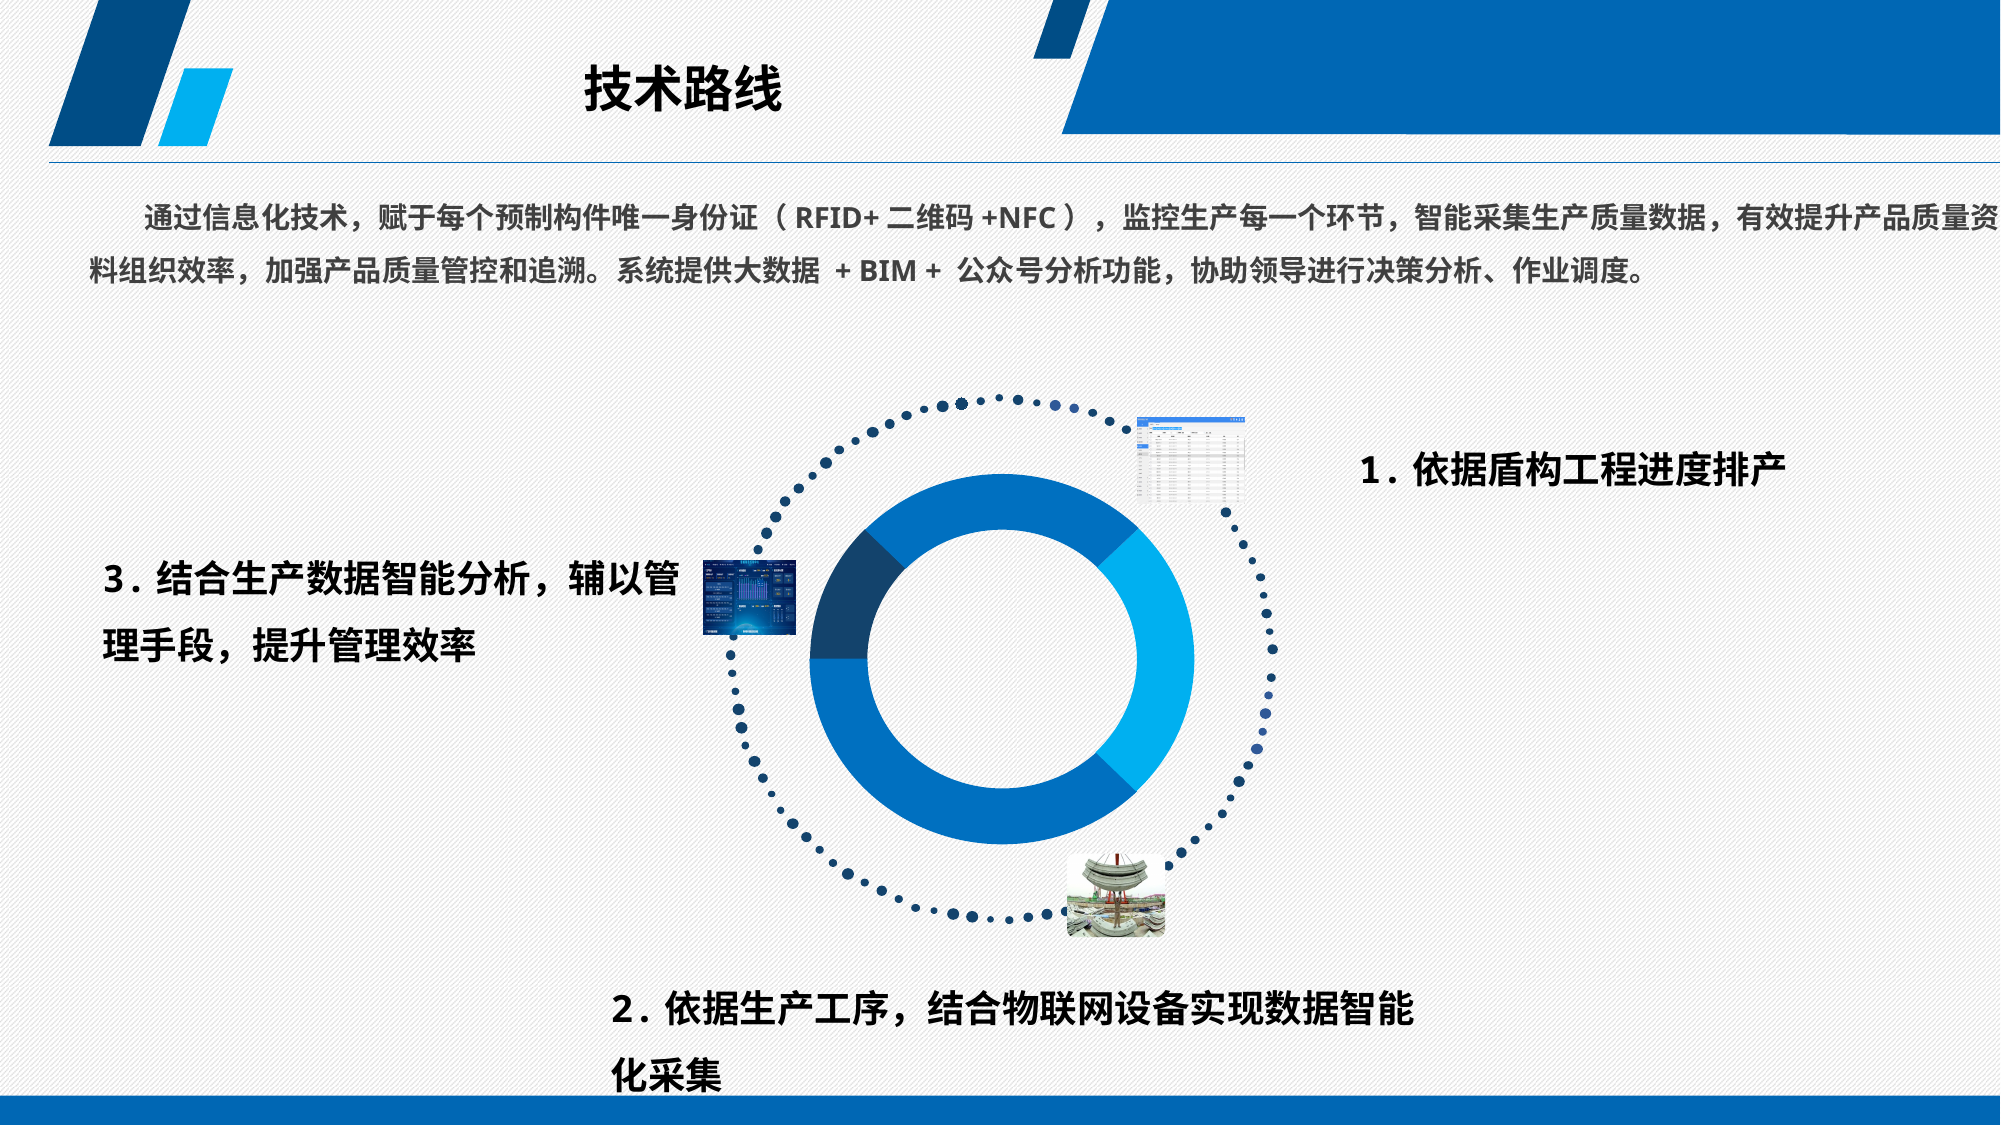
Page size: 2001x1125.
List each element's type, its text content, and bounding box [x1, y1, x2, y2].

text_box [1176, 847, 1187, 859]
text_box [865, 473, 1139, 569]
text_box [1231, 524, 1239, 533]
text_box [732, 703, 745, 716]
picture [0, 0, 2001, 1125]
text_box [1226, 794, 1235, 802]
text_box [1095, 528, 1195, 792]
text_box [1243, 761, 1254, 770]
text_box [1248, 557, 1256, 565]
text_box [1005, 916, 1014, 925]
text_box [1250, 743, 1264, 755]
text_box [809, 658, 1138, 845]
text_box [1190, 835, 1200, 845]
text_box [841, 868, 854, 880]
text_box [894, 895, 903, 904]
text_box [884, 418, 895, 430]
text_box [776, 806, 785, 814]
text_box [786, 818, 799, 830]
text_box [748, 755, 761, 767]
text_box [1104, 416, 1115, 426]
text_box [860, 878, 869, 887]
text_box [966, 910, 979, 923]
text_box [728, 669, 737, 677]
text_box [901, 410, 912, 421]
text_box [1261, 608, 1272, 619]
text_box [1265, 628, 1274, 635]
text_box [1069, 403, 1079, 414]
text_box [741, 741, 750, 750]
text_box 通过信息化技术，赋于每个预制构件唯一身份证（RFID+二维码+NFC），监控生产每一个环节，智能采集生产质量数据，有效提升产品质量资料组织效率，加强产品质量管控和追溯。系统提供大数据 + BIM + 公众号分析功能，协助领导进行决策分析、作业调度。 [75, 174, 2000, 295]
text_box [920, 405, 929, 414]
text_box [1220, 513, 1232, 518]
text_box 2.依据生产工序，结合物联网设备实现数据智能化采集 [596, 954, 1453, 1105]
text_box [1264, 691, 1273, 700]
text_box [779, 496, 791, 507]
text_box 技术路线 [568, 49, 799, 125]
text_box [976, 397, 985, 406]
text_box [987, 916, 994, 923]
text_box [1233, 776, 1245, 788]
text_box [828, 859, 838, 867]
text_box [1170, 861, 1174, 871]
text_box [810, 529, 905, 658]
text_box [930, 907, 938, 914]
text_box [911, 903, 921, 912]
text_box [1033, 399, 1041, 407]
text_box [947, 908, 960, 920]
text_box [876, 885, 888, 896]
text_box [793, 483, 805, 494]
text_box [1217, 809, 1227, 819]
text_box [1255, 573, 1266, 582]
text_box [735, 721, 748, 734]
text_box [1049, 399, 1061, 411]
text_box [770, 511, 782, 523]
text_box [955, 397, 968, 410]
text_box [801, 832, 812, 843]
text_box [1259, 591, 1268, 599]
text_box [1088, 408, 1098, 417]
text_box [1267, 644, 1278, 655]
text_box [1238, 540, 1248, 550]
text_box [761, 527, 773, 540]
text_box [1023, 912, 1034, 923]
text_box 1.依据盾构工程进度排产 [1342, 405, 1956, 509]
text_box [995, 394, 1004, 402]
text_box [834, 445, 845, 455]
text_box [725, 650, 736, 661]
text_box [936, 400, 949, 413]
text_box [866, 426, 879, 438]
text_box 3.结合生产数据智能分析，辅以管理手段，提升管理效率 [87, 524, 718, 675]
text_box [1258, 727, 1267, 736]
text_box [753, 544, 763, 555]
text_box [1259, 708, 1272, 719]
text_box [767, 790, 776, 798]
text_box [1266, 673, 1276, 682]
text_box [1041, 908, 1053, 920]
text_box [757, 773, 768, 783]
text_box [1012, 394, 1024, 406]
text_box [851, 437, 860, 445]
text_box [819, 457, 833, 469]
text_box [815, 845, 824, 854]
text_box [808, 471, 817, 480]
text_box [731, 687, 740, 696]
text_box [1204, 823, 1213, 831]
text_box [1121, 425, 1131, 434]
